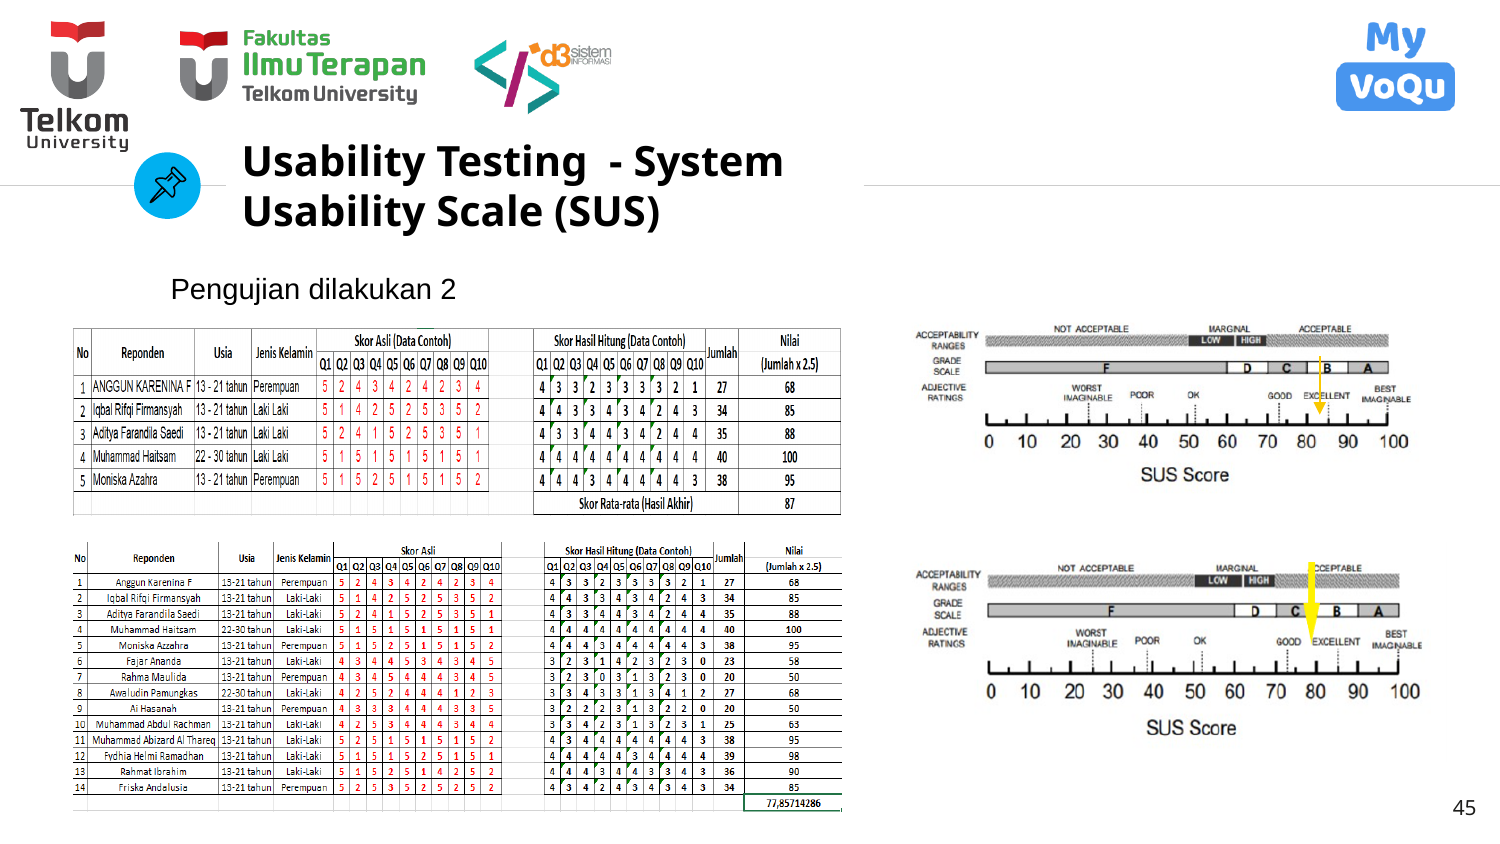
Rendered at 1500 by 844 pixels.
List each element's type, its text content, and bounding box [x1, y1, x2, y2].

picture [20, 21, 128, 152]
picture [73, 542, 842, 812]
title Usability Testing - System Usability Scale (SUS) [226, 149, 863, 221]
picture [898, 542, 1447, 763]
picture [898, 305, 1435, 506]
picture [1336, 0, 1455, 111]
slide_number 45 [1401, 779, 1492, 844]
picture [163, 13, 442, 118]
picture [73, 327, 842, 516]
picture [445, 0, 645, 141]
text_box Pengujian dilakukan 2 [155, 263, 483, 313]
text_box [150, 166, 186, 203]
